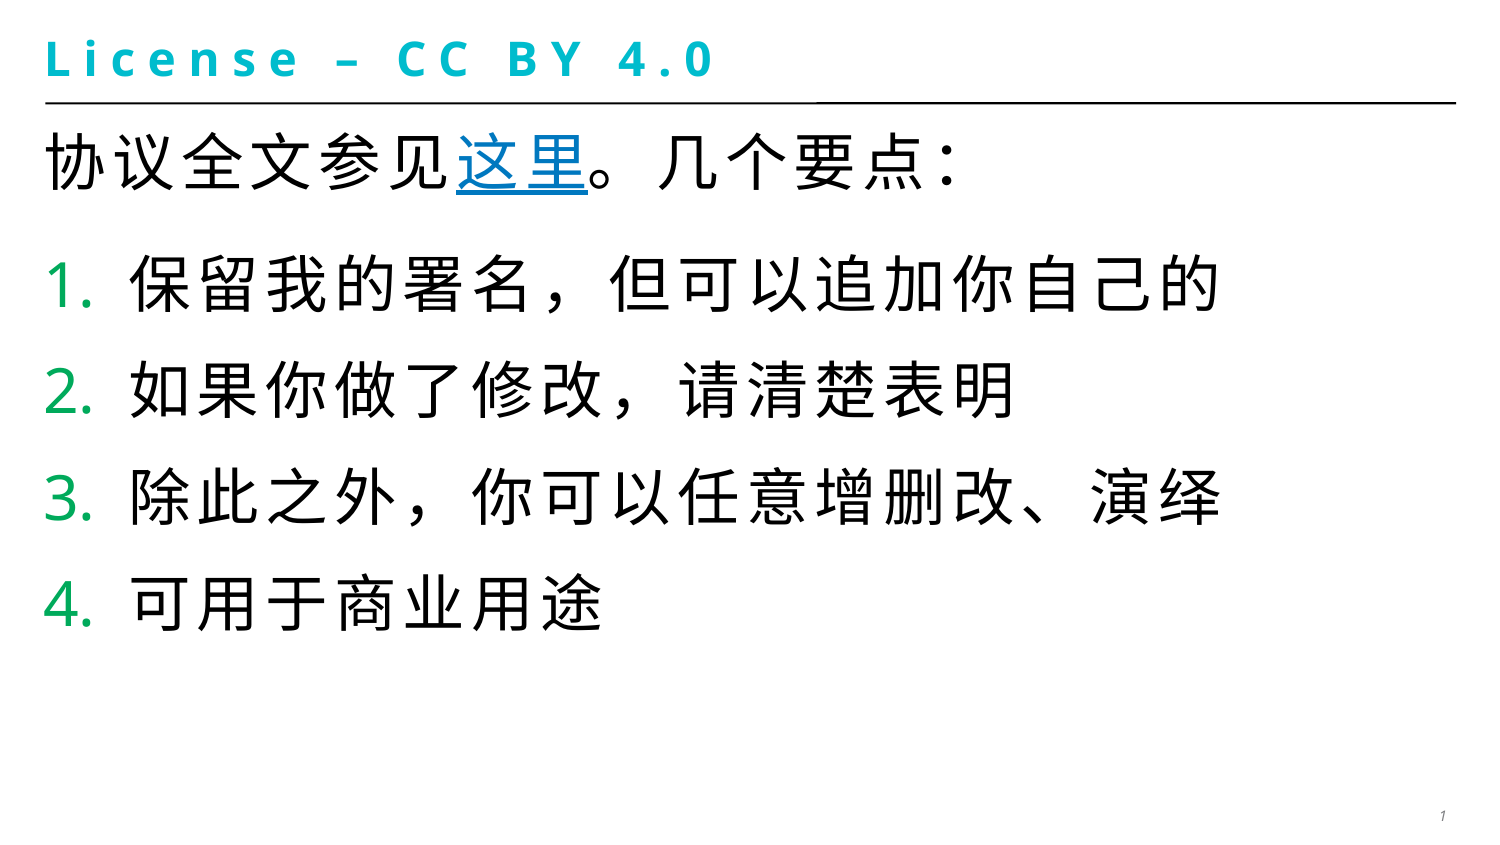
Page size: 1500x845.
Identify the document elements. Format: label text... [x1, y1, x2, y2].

title License – CC BY 4.0 [43, 26, 1457, 89]
list 协议全文参见这里。几个要点： 保留我的署名，但可以追加你自己的 如果你做了修改，请清楚表明 除此之外，你可以任意增删改、演绎 可用于商业用途 [43, 123, 1457, 785]
slide_number 1 [1425, 801, 1457, 827]
